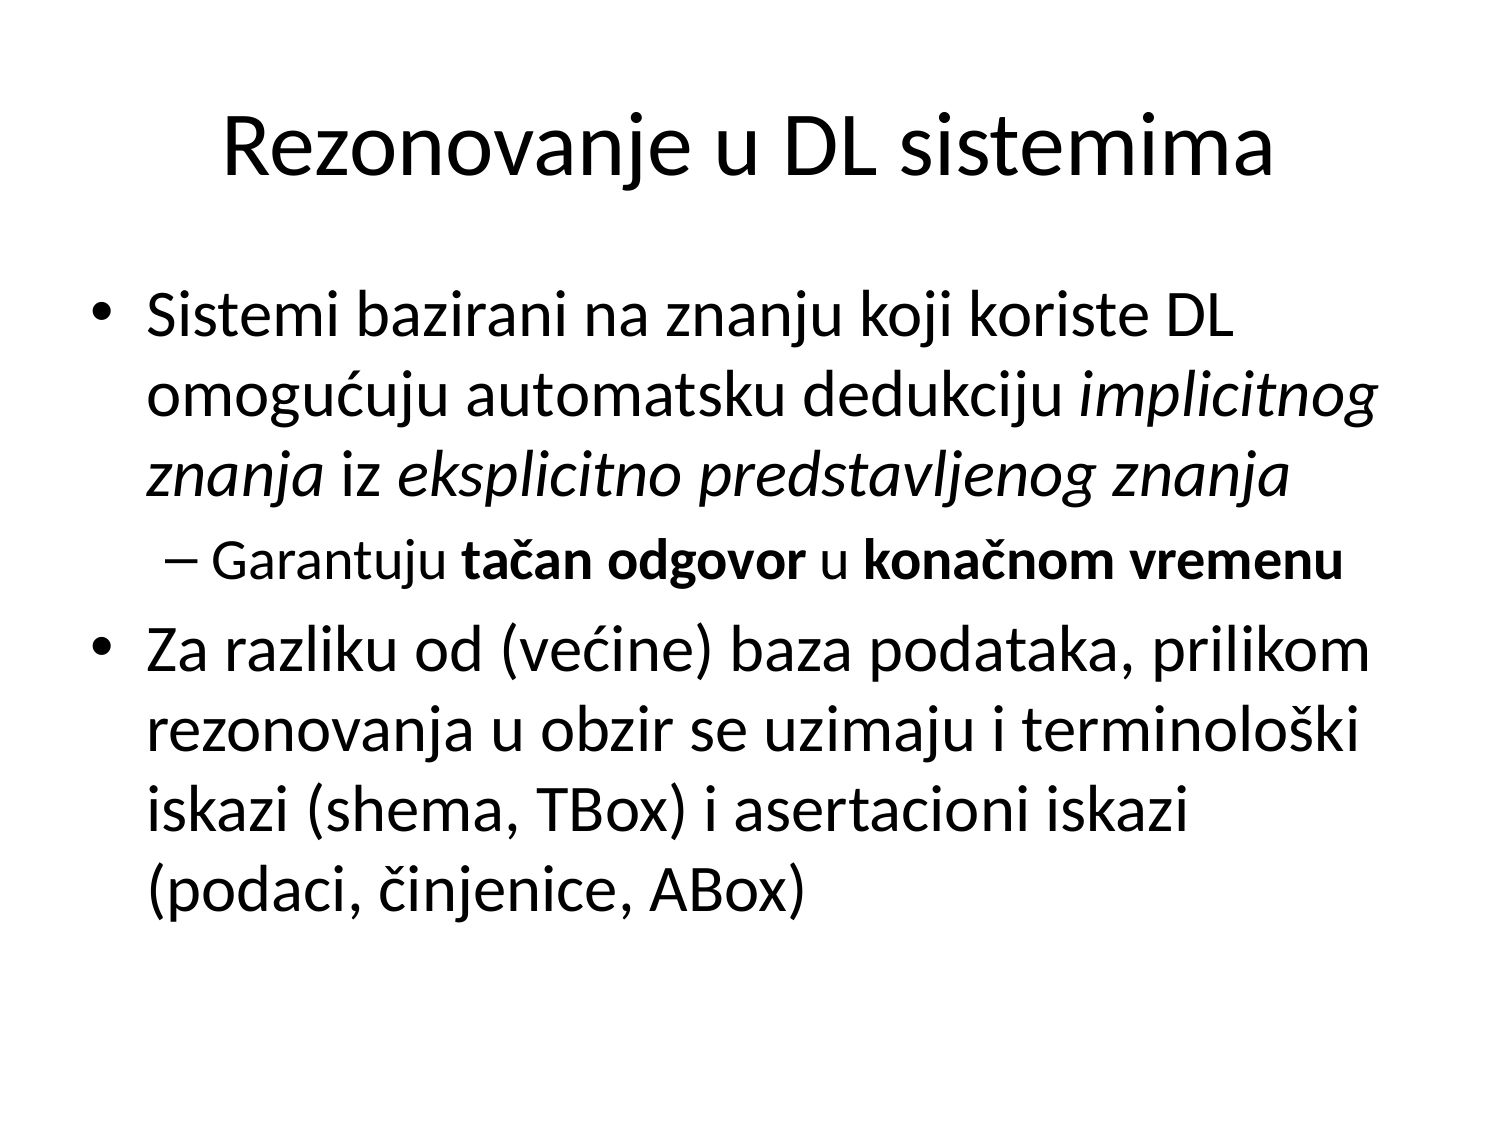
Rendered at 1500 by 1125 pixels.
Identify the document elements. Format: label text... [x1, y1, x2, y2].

list Sistemi bazirani na znanju koji koriste DL omogućuju automatsku dedukciju implicitnog znanja iz eksplicitno predstavljenog znanja Garantuju tačan odgovor u konačnom vremenu Za razliku od (većine) baza podataka, prilikom rezonovanja u obzir se uzimaju i terminološki iskazi (shema, TBox) i asertacioni iskazi (podaci, činjenice, ABox) [75, 262, 1425, 1005]
title Rezonovanje u DL sistemima [75, 45, 1425, 233]
